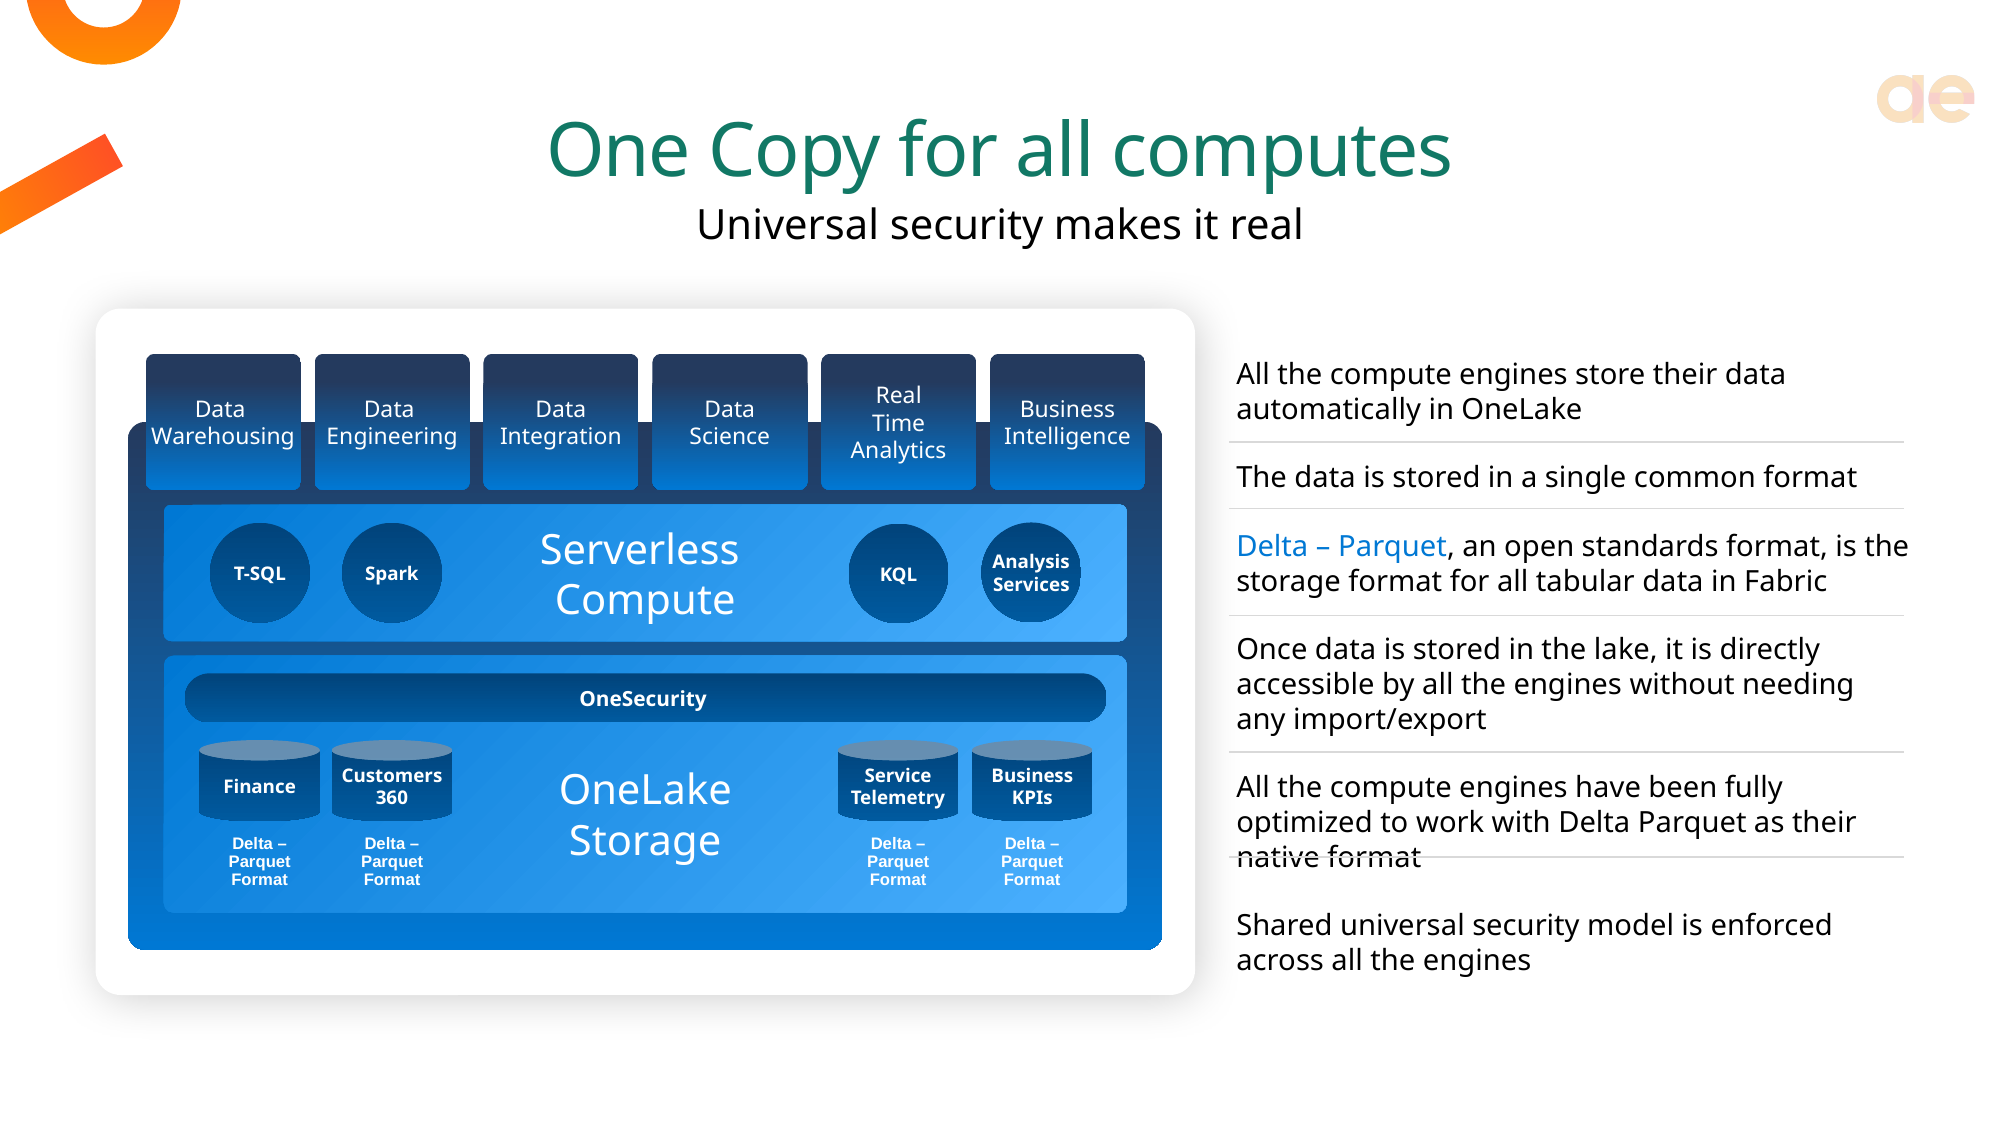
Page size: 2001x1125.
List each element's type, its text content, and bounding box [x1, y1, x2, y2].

text_box Delta – Parquet Format [353, 834, 431, 889]
text_box Business Intelligence [990, 353, 1146, 491]
text_box Delta – Parquet Format [859, 834, 937, 889]
text_box One Copy for all computes [95, 101, 1905, 192]
text_box Data Integration [483, 353, 639, 491]
text_box Service Telemetry [837, 740, 959, 822]
text_box Business KPIs [971, 740, 1093, 822]
picture [1877, 75, 1975, 123]
text_box Data Warehousing [145, 353, 302, 491]
text_box [95, 308, 1196, 996]
text_box Spark [342, 522, 442, 623]
text_box KQL [848, 523, 949, 624]
text_box Finance [199, 740, 320, 822]
text_box Analysis Services [981, 522, 1082, 623]
text_box Customers 360 [331, 740, 453, 822]
text_box OneLake Storage [163, 655, 1127, 913]
text_box Delta – Parquet Format [993, 834, 1071, 889]
text_box Data Engineering [314, 353, 470, 491]
text_box Data Science [652, 353, 808, 491]
text_box Serverless Compute [163, 504, 1127, 642]
text_box Delta – Parquet Format [220, 834, 299, 889]
text_box Real Time Analytics [821, 353, 977, 491]
text_box OneSecurity [184, 673, 1107, 723]
text_box Universal security makes it real [95, 198, 1905, 249]
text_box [1221, 347, 1926, 956]
text_box [127, 421, 1163, 950]
text_box T-SQL [210, 522, 310, 623]
